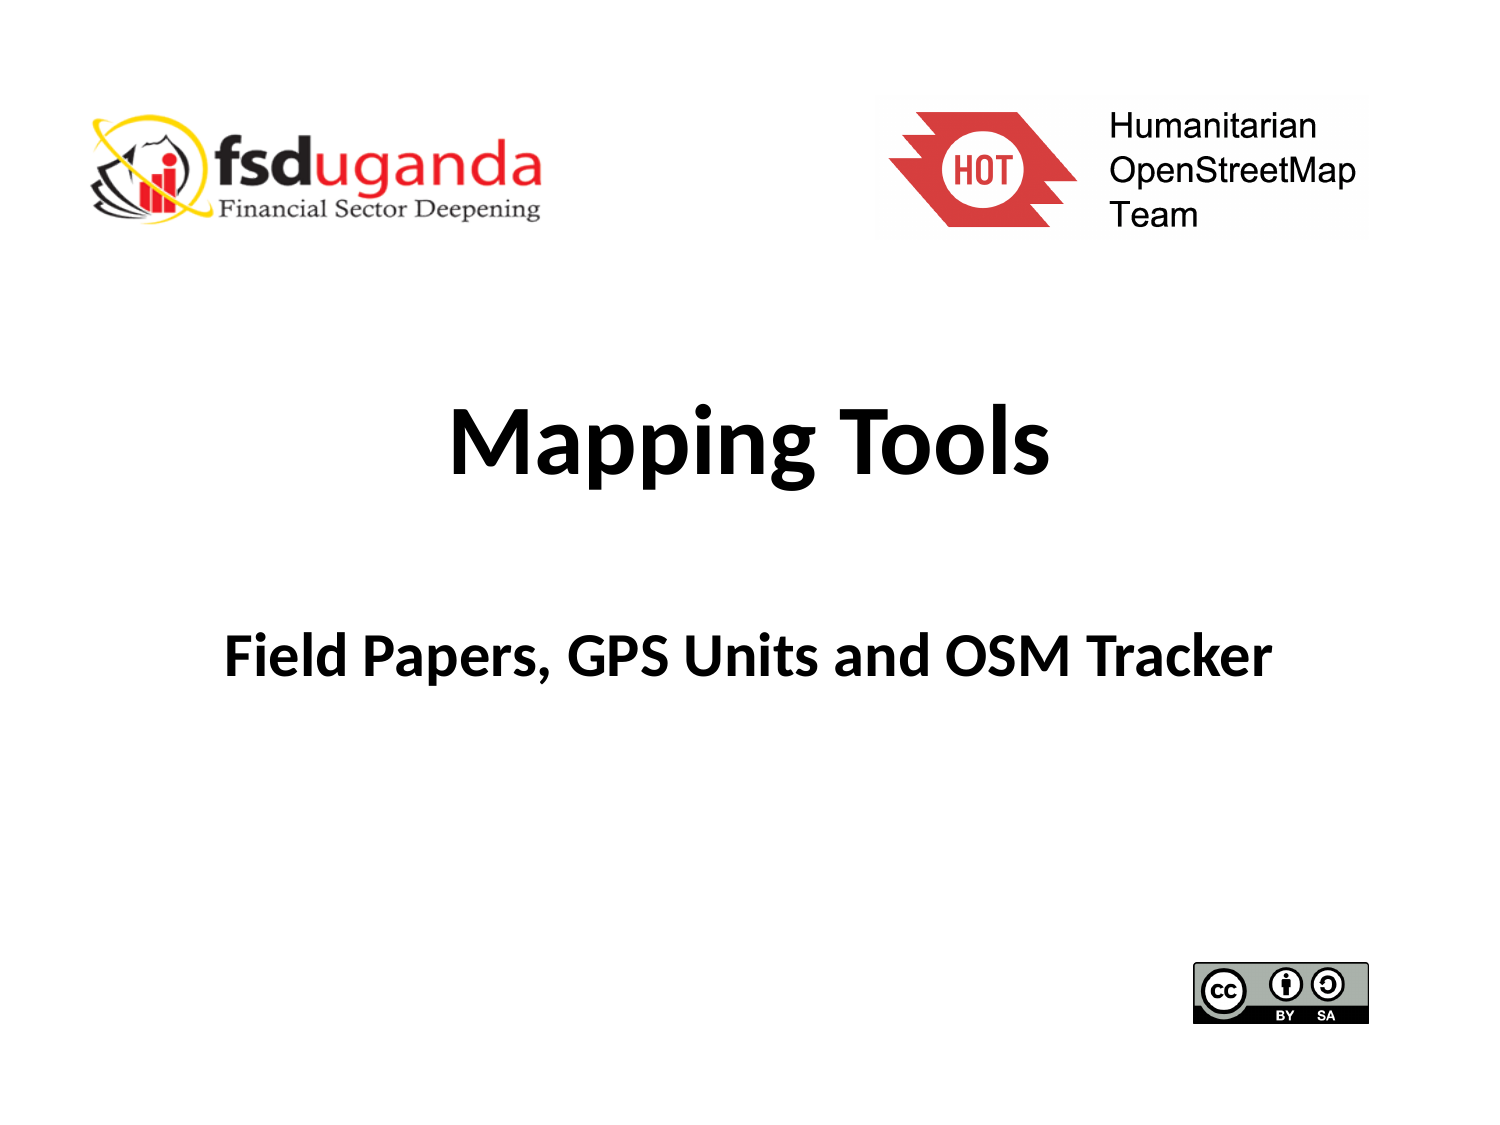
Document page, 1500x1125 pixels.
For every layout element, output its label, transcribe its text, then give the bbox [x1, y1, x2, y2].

picture [78, 109, 550, 226]
picture [874, 95, 1369, 240]
title Mapping Tools Field Papers, GPS Units and OSM Tracker [112, 377, 1388, 825]
picture [1193, 962, 1369, 1024]
